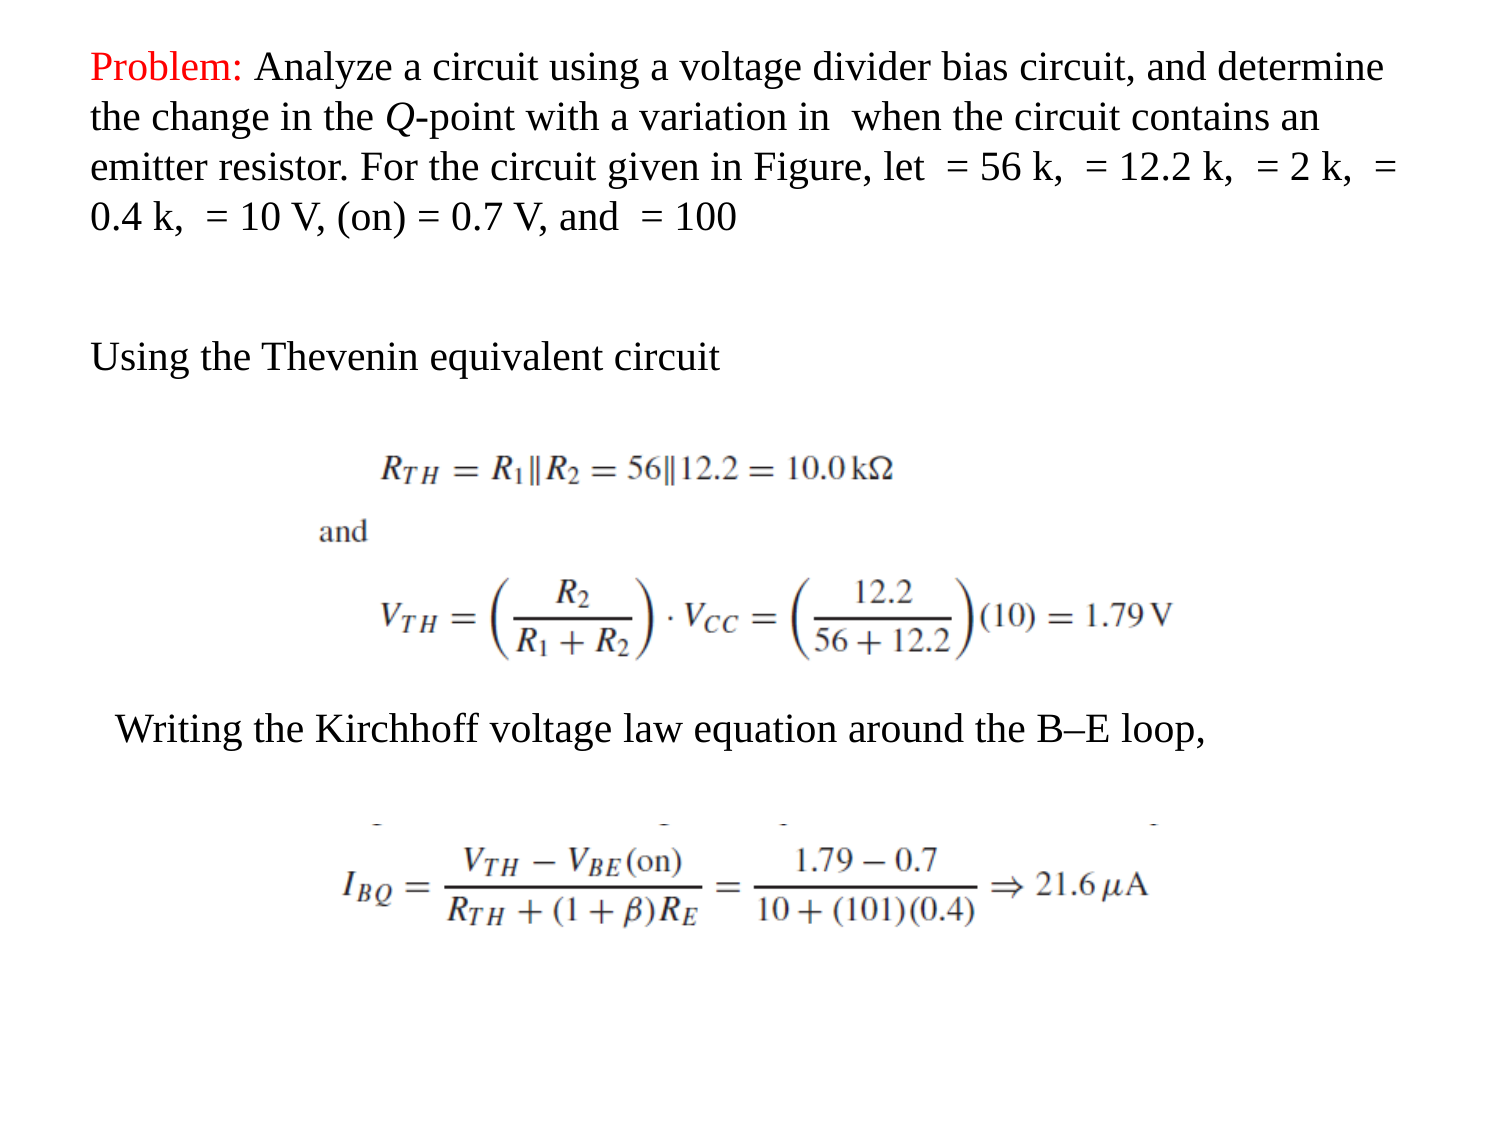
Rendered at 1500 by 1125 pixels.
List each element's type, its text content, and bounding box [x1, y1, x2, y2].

text_box Writing the Kirchhoff voltage law equation around the B–E loop, [99, 693, 1413, 759]
list Using the Thevenin equivalent circuit [75, 262, 1425, 694]
picture [331, 824, 1181, 943]
picture [310, 431, 1190, 694]
